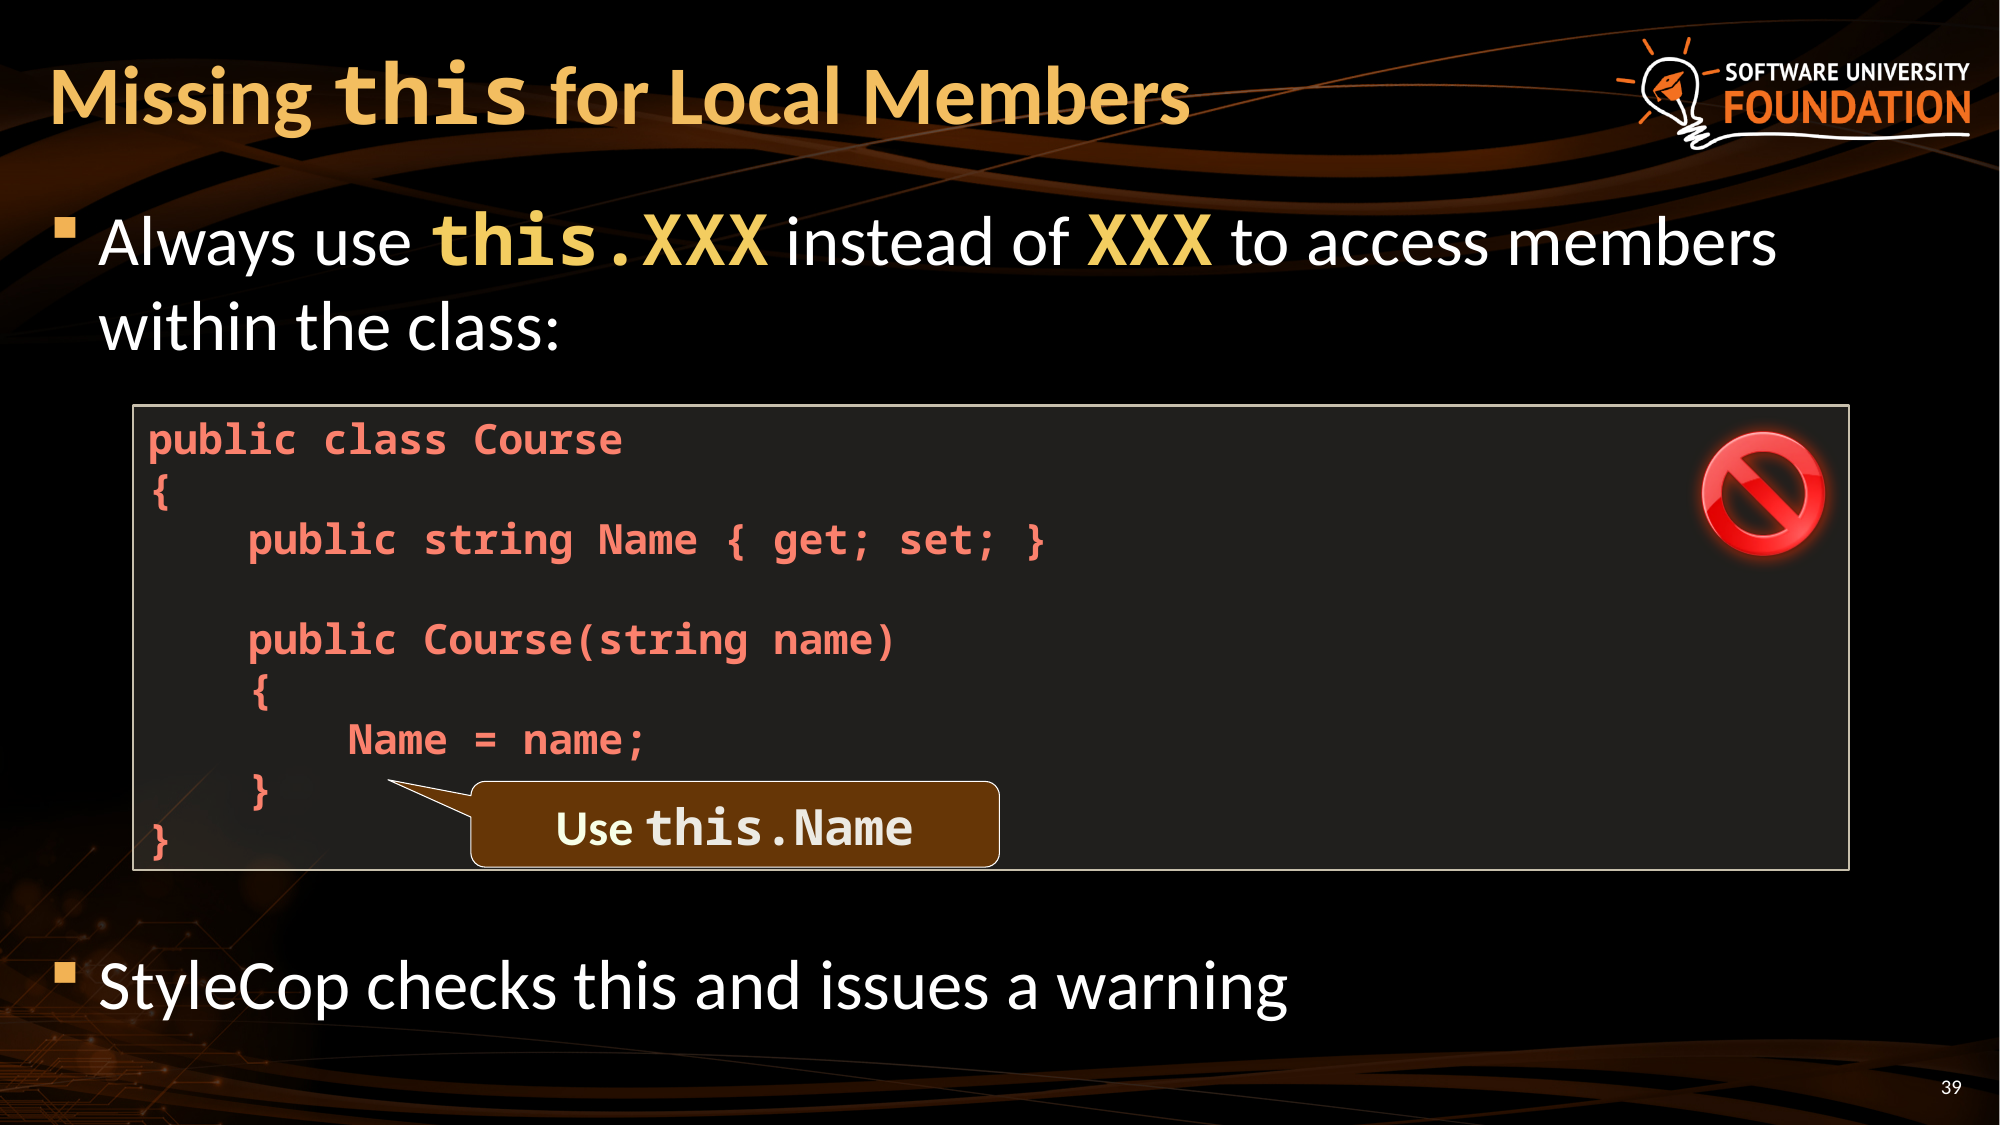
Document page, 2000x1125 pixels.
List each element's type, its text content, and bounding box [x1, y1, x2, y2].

picture [0, 0, 2000, 1125]
text_box public class Course { public string Name { get; set; } public Course(string name) { Name = name; } } [133, 405, 1850, 871]
title Missing this for Local Members [30, 6, 1602, 189]
list Always use this.XXX instead of XXX to access members within the class: StyleCop checks this and issues a warning [31, 188, 1968, 1103]
text_box Use this.Name [387, 779, 1000, 868]
